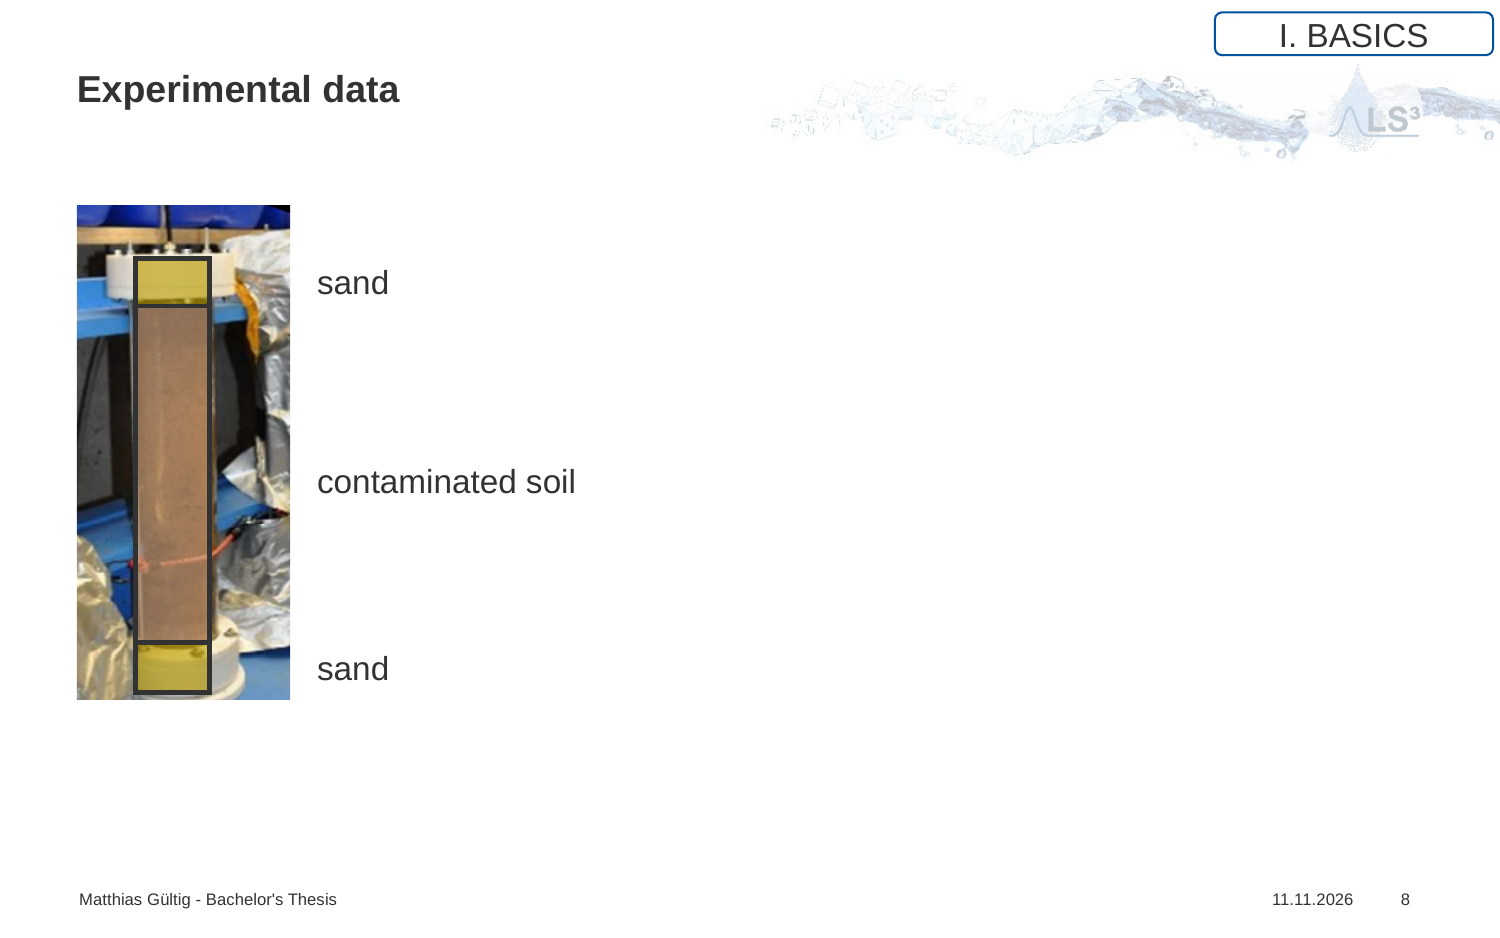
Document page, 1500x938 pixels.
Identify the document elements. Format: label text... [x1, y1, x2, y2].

text_box sand [302, 640, 1053, 695]
picture [76, 205, 291, 700]
title Experimental data [76, 64, 1424, 111]
footer Matthias Gültig - Bachelor's Thesis [79, 888, 1072, 910]
text_box sand [302, 254, 1053, 309]
text_box contaminated soil [302, 452, 1053, 508]
slide_number 8 [1400, 888, 1438, 910]
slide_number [1272, 888, 1360, 910]
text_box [135, 258, 210, 693]
text_box I. BASICS [1213, 11, 1495, 57]
